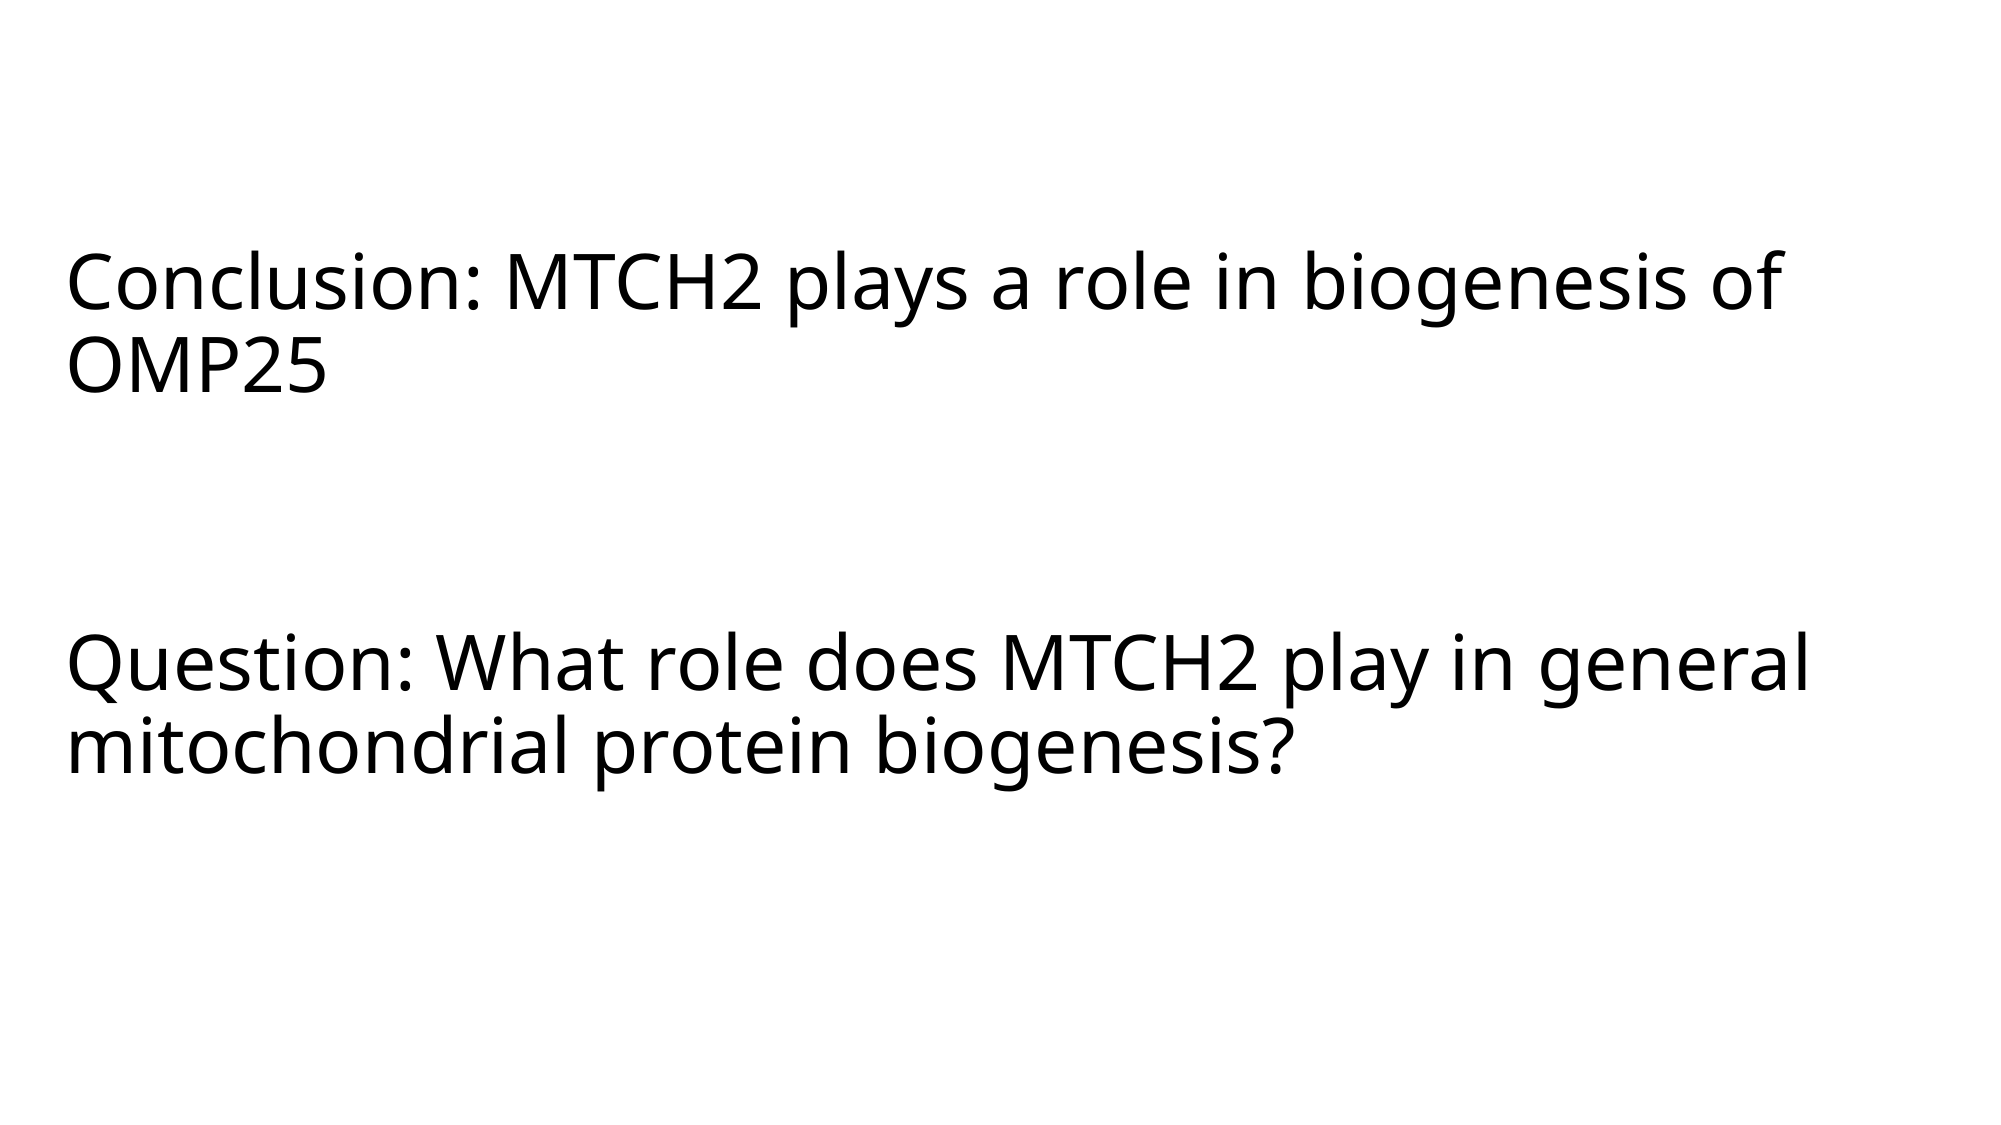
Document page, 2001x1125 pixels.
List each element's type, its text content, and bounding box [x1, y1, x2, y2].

title Conclusion: MTCH2 plays a role in biogenesis of OMP25 [50, 235, 1985, 418]
text_box Question: What role does MTCH2 play in general mitochondrial protein biogenesis? [50, 616, 1985, 799]
